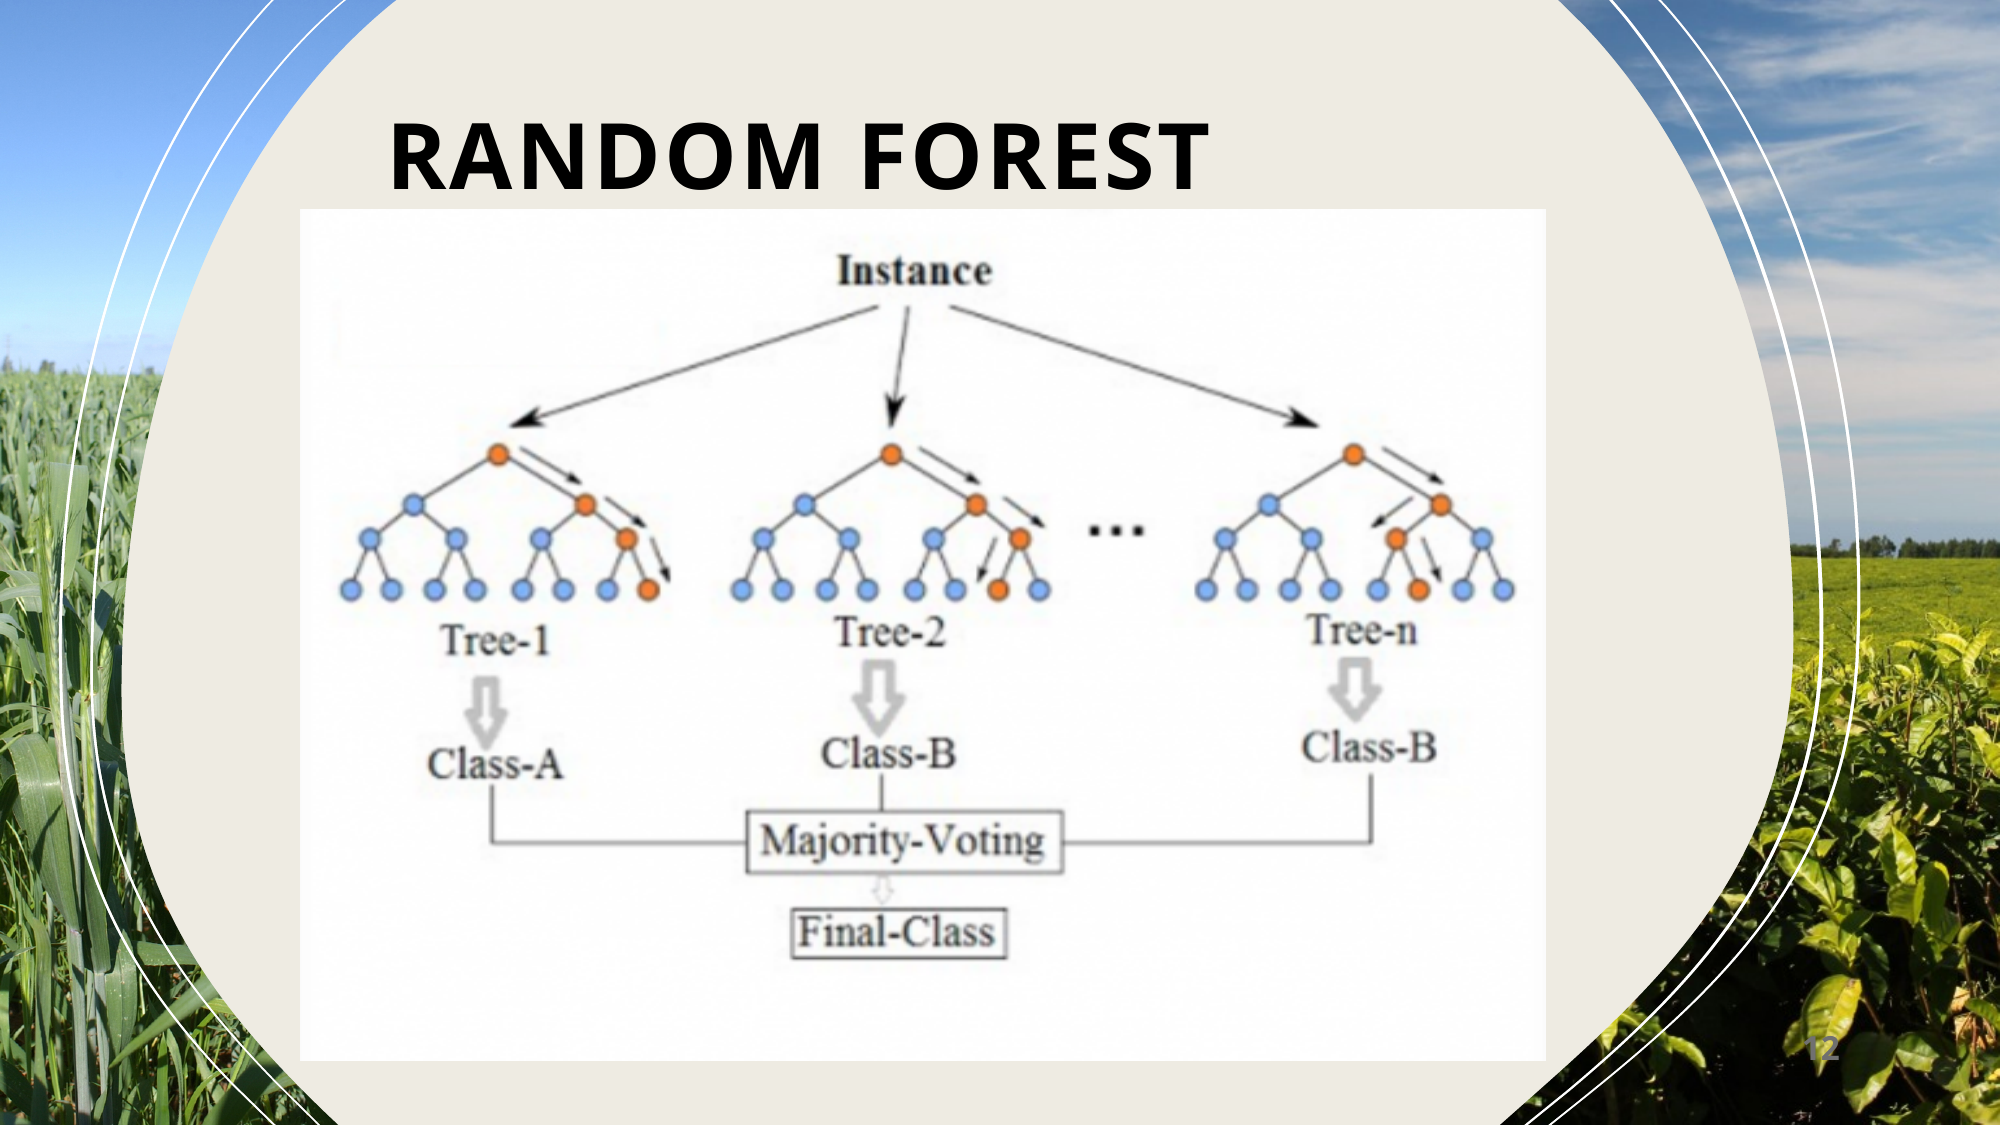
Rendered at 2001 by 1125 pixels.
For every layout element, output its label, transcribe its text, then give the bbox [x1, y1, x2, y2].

title RANDOM FOREST [397, 13, 1499, 209]
picture [1499, 0, 2000, 1125]
picture [0, 0, 397, 1125]
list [300, 209, 1546, 1061]
